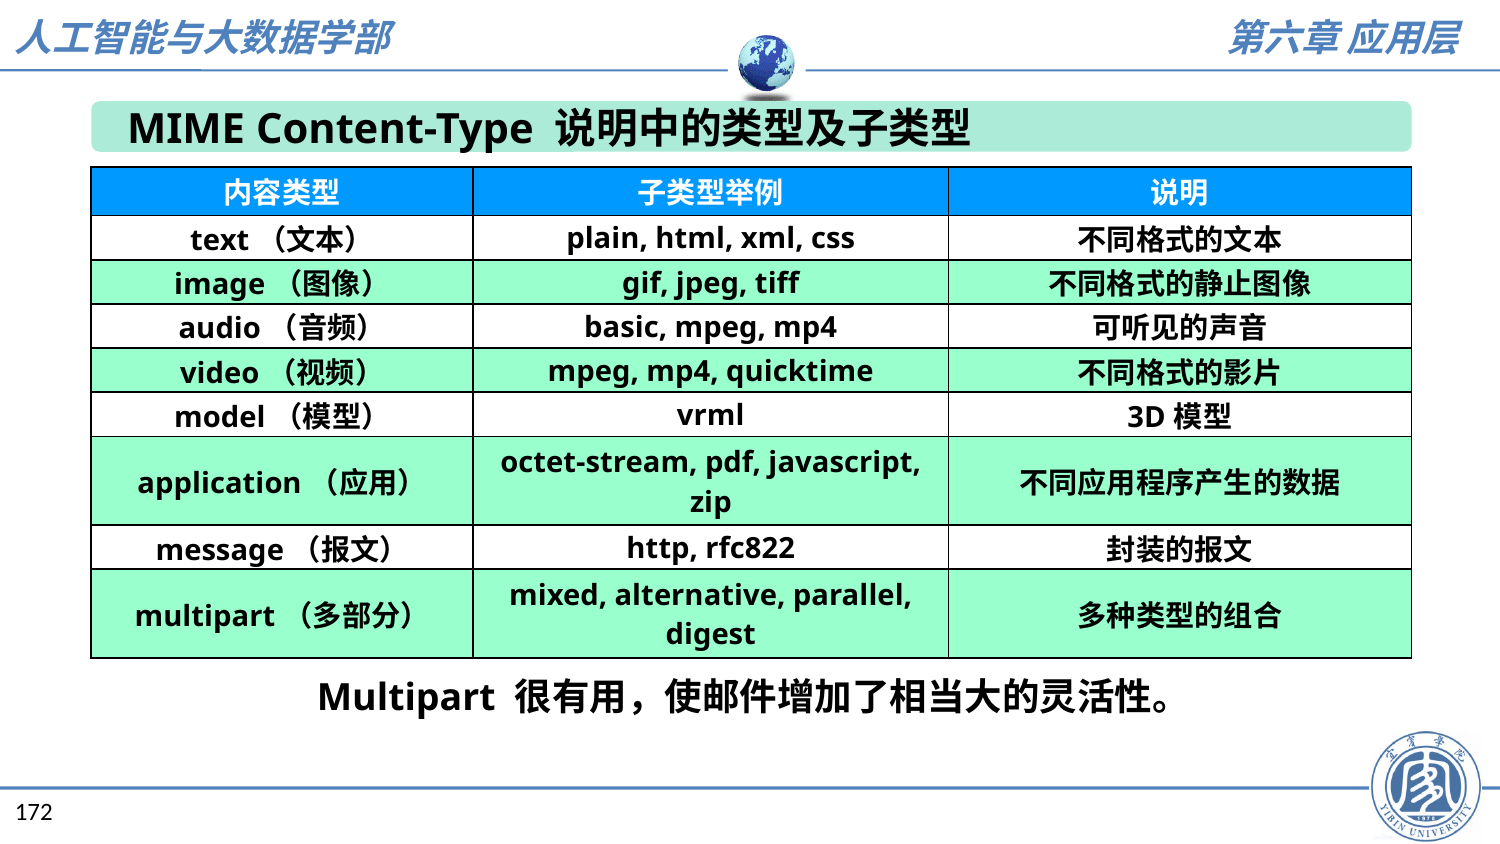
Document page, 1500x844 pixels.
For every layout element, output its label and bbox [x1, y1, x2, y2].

table_cell [92, 216, 472, 259]
table_cell [92, 526, 472, 568]
table_cell [92, 437, 472, 524]
table_cell [474, 305, 948, 347]
table_cell [474, 349, 948, 391]
picture [736, 33, 796, 94]
table_cell [949, 437, 1411, 524]
table_header [949, 168, 1411, 215]
table_cell [949, 526, 1411, 568]
table_cell [949, 349, 1411, 391]
table_cell [474, 216, 948, 259]
table_cell [92, 570, 472, 657]
table_cell [474, 261, 948, 303]
table_header [474, 168, 948, 215]
table_cell [474, 393, 948, 436]
slide_number [0, 787, 350, 833]
table_cell [949, 305, 1411, 347]
table_cell [474, 437, 948, 524]
table_cell [92, 261, 472, 303]
table_cell [949, 216, 1411, 259]
table_cell [949, 393, 1411, 436]
table_cell [92, 349, 472, 391]
text_box [91, 94, 1412, 159]
table_cell [474, 526, 948, 568]
table_header [92, 168, 472, 215]
table_cell [92, 305, 472, 347]
text_box [243, 665, 1263, 725]
table_cell [949, 261, 1411, 303]
table_cell [474, 570, 948, 657]
table_cell [949, 570, 1411, 657]
table_cell [92, 393, 472, 436]
